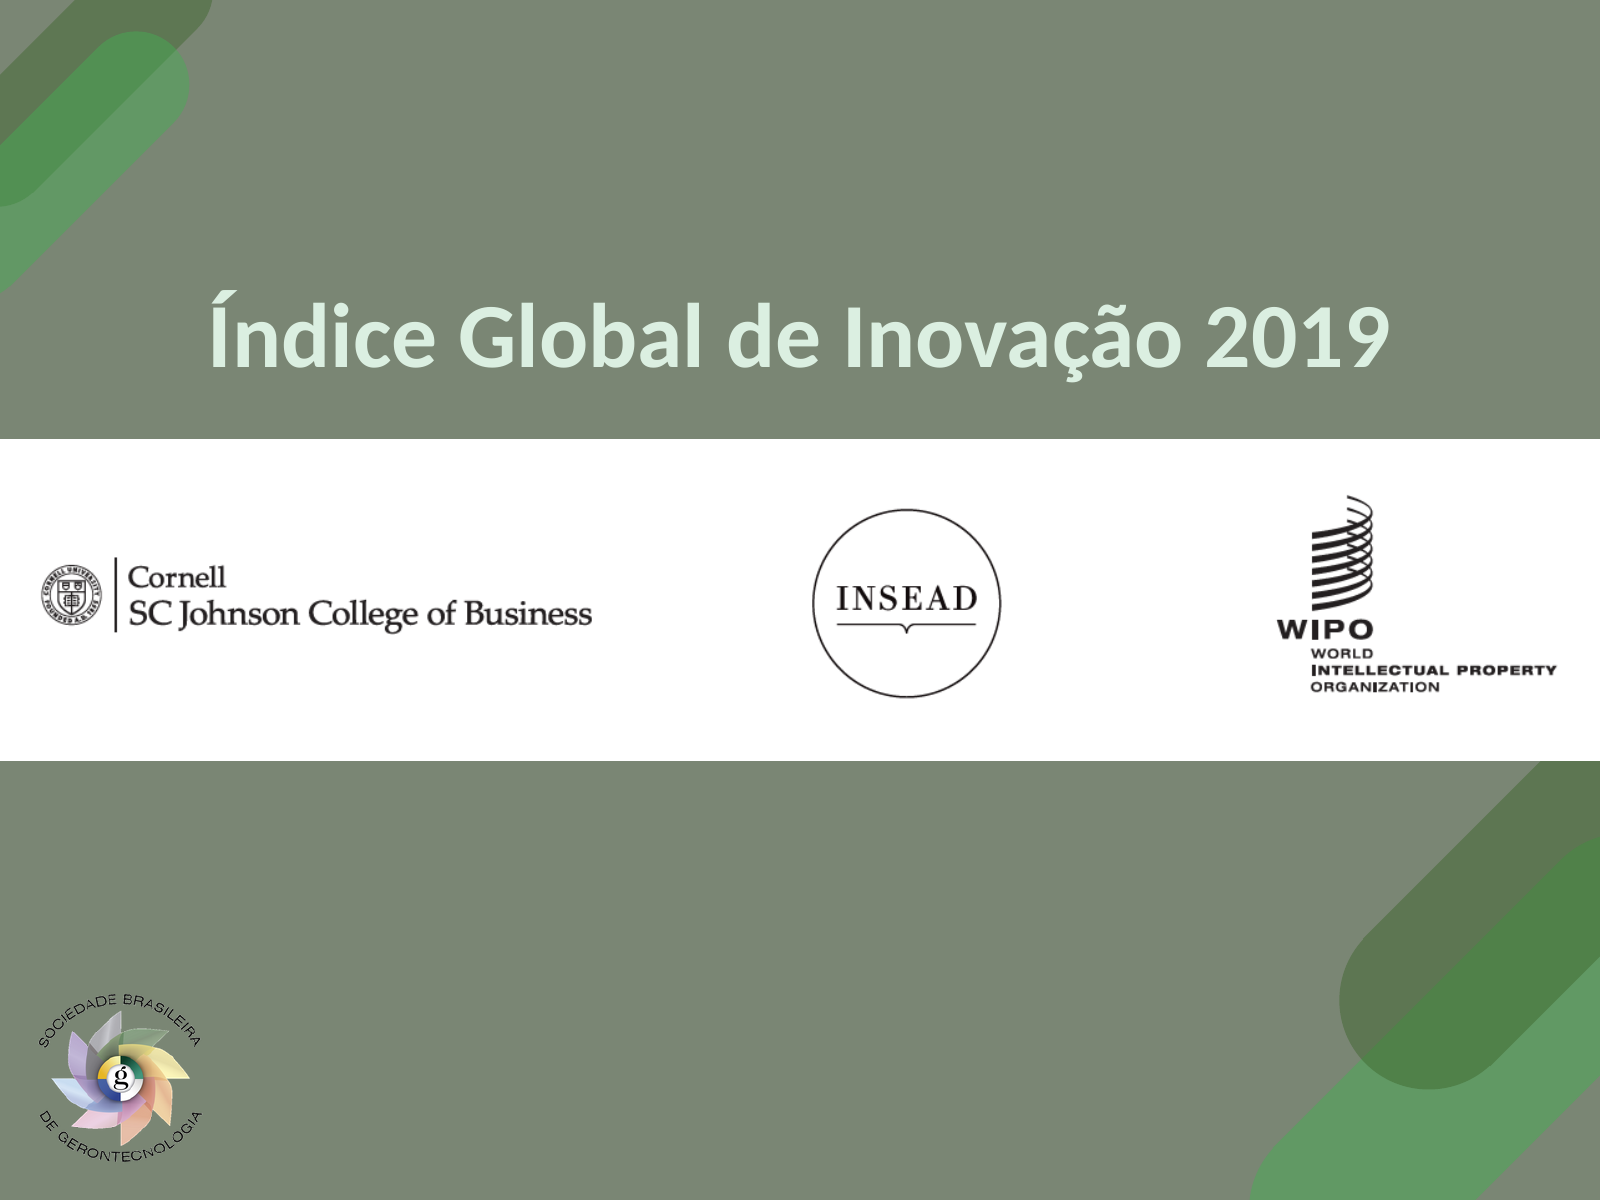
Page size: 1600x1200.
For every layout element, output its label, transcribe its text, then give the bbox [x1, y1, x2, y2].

title Índice Global de Inovação 2019 [125, 237, 1475, 425]
picture [0, 438, 1600, 761]
picture [24, 984, 216, 1176]
